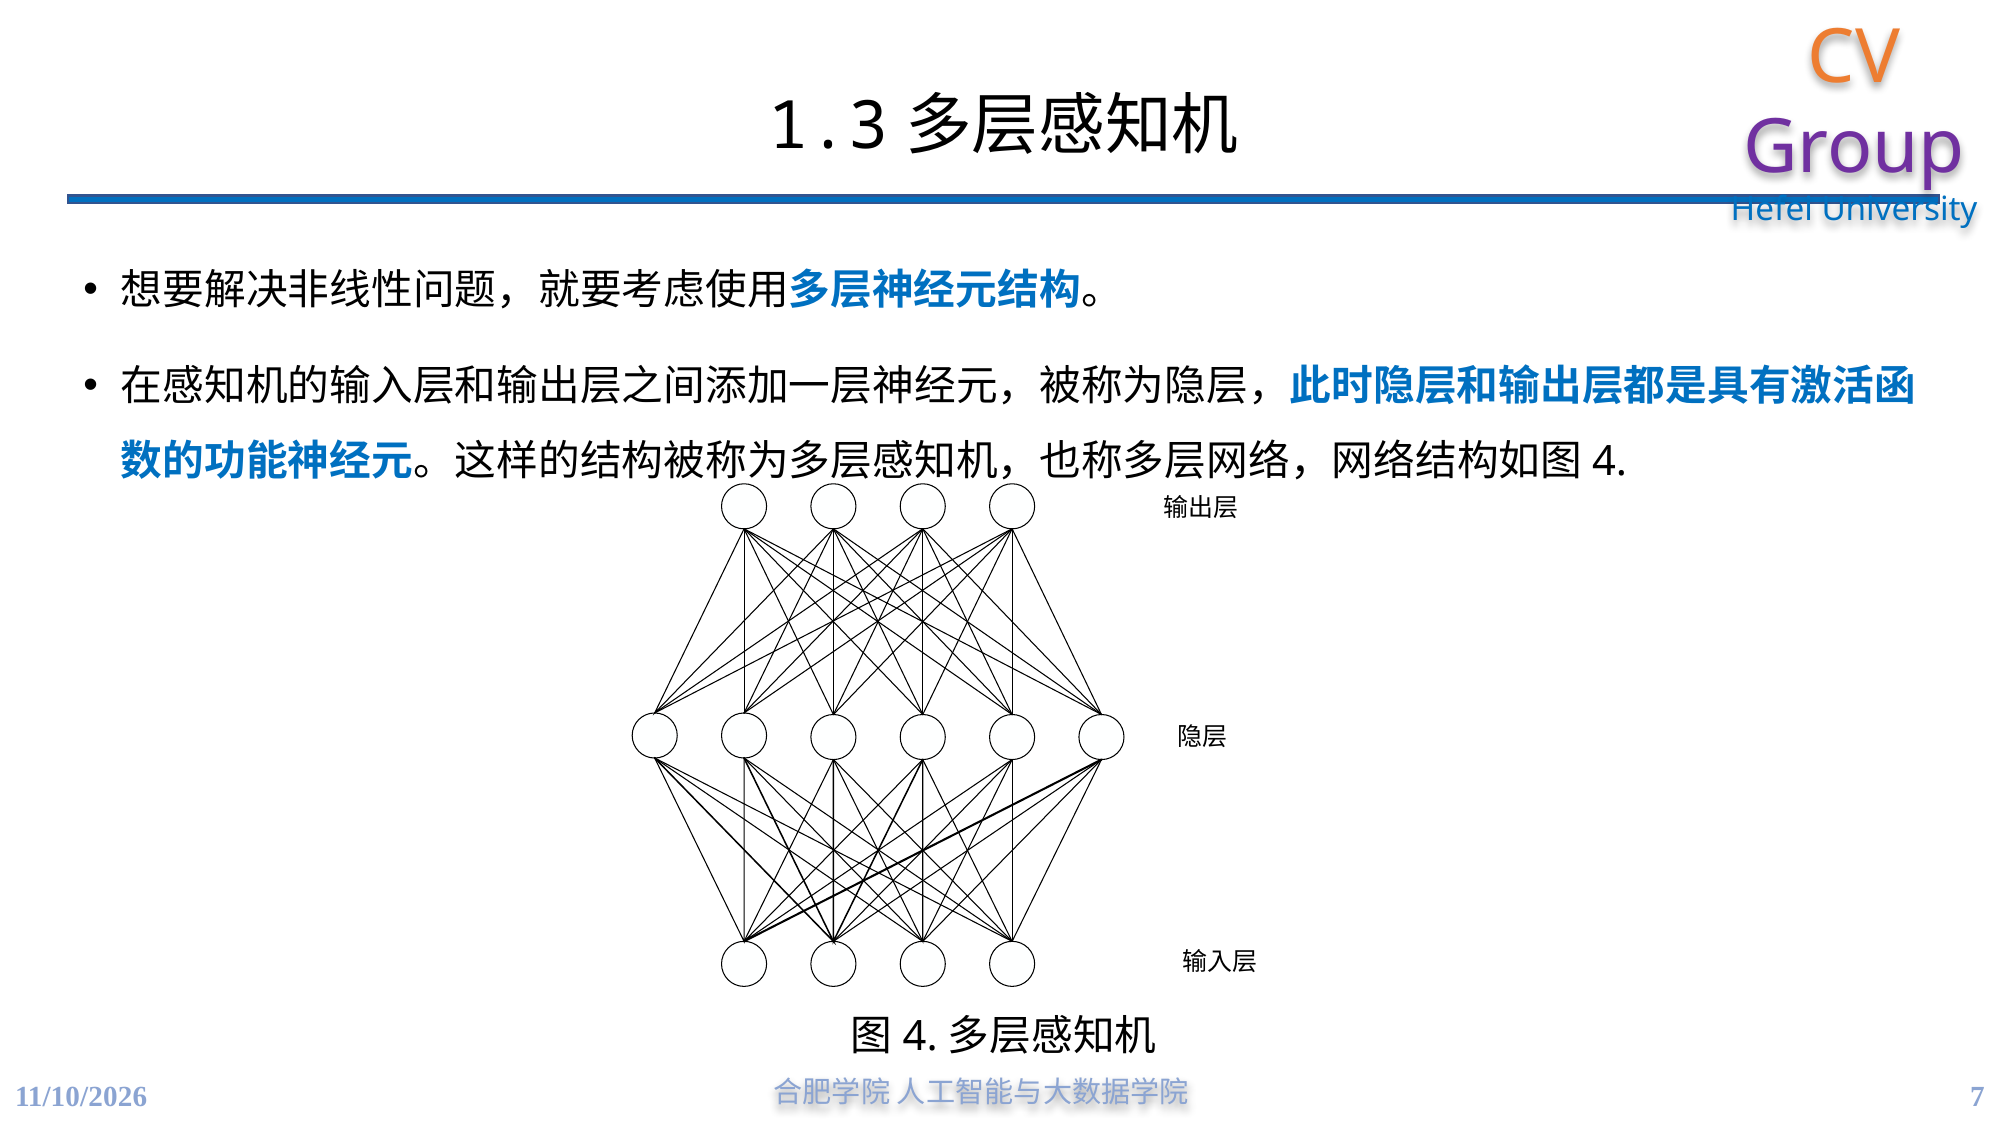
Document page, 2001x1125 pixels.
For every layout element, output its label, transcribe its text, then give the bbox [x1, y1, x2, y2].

list 想要解决非线性问题，就要考虑使用多层神经元结构。 在感知机的输入层和输出层之间添加一层神经元，被称为隐层，此时隐层和输出层都是具有激活函数的功能神经元。这样的结构被称为多层感知机，也称多层网络，网络结构如图4. 图4.多层感知机 [68, 230, 1940, 1014]
footer 合肥学院 人工智能与大数据学院 [643, 1065, 1319, 1125]
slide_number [0, 1065, 450, 1125]
title 1.3多层感知机 [68, 59, 1940, 195]
slide_number 7 [1550, 1065, 2000, 1125]
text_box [627, 479, 1380, 989]
